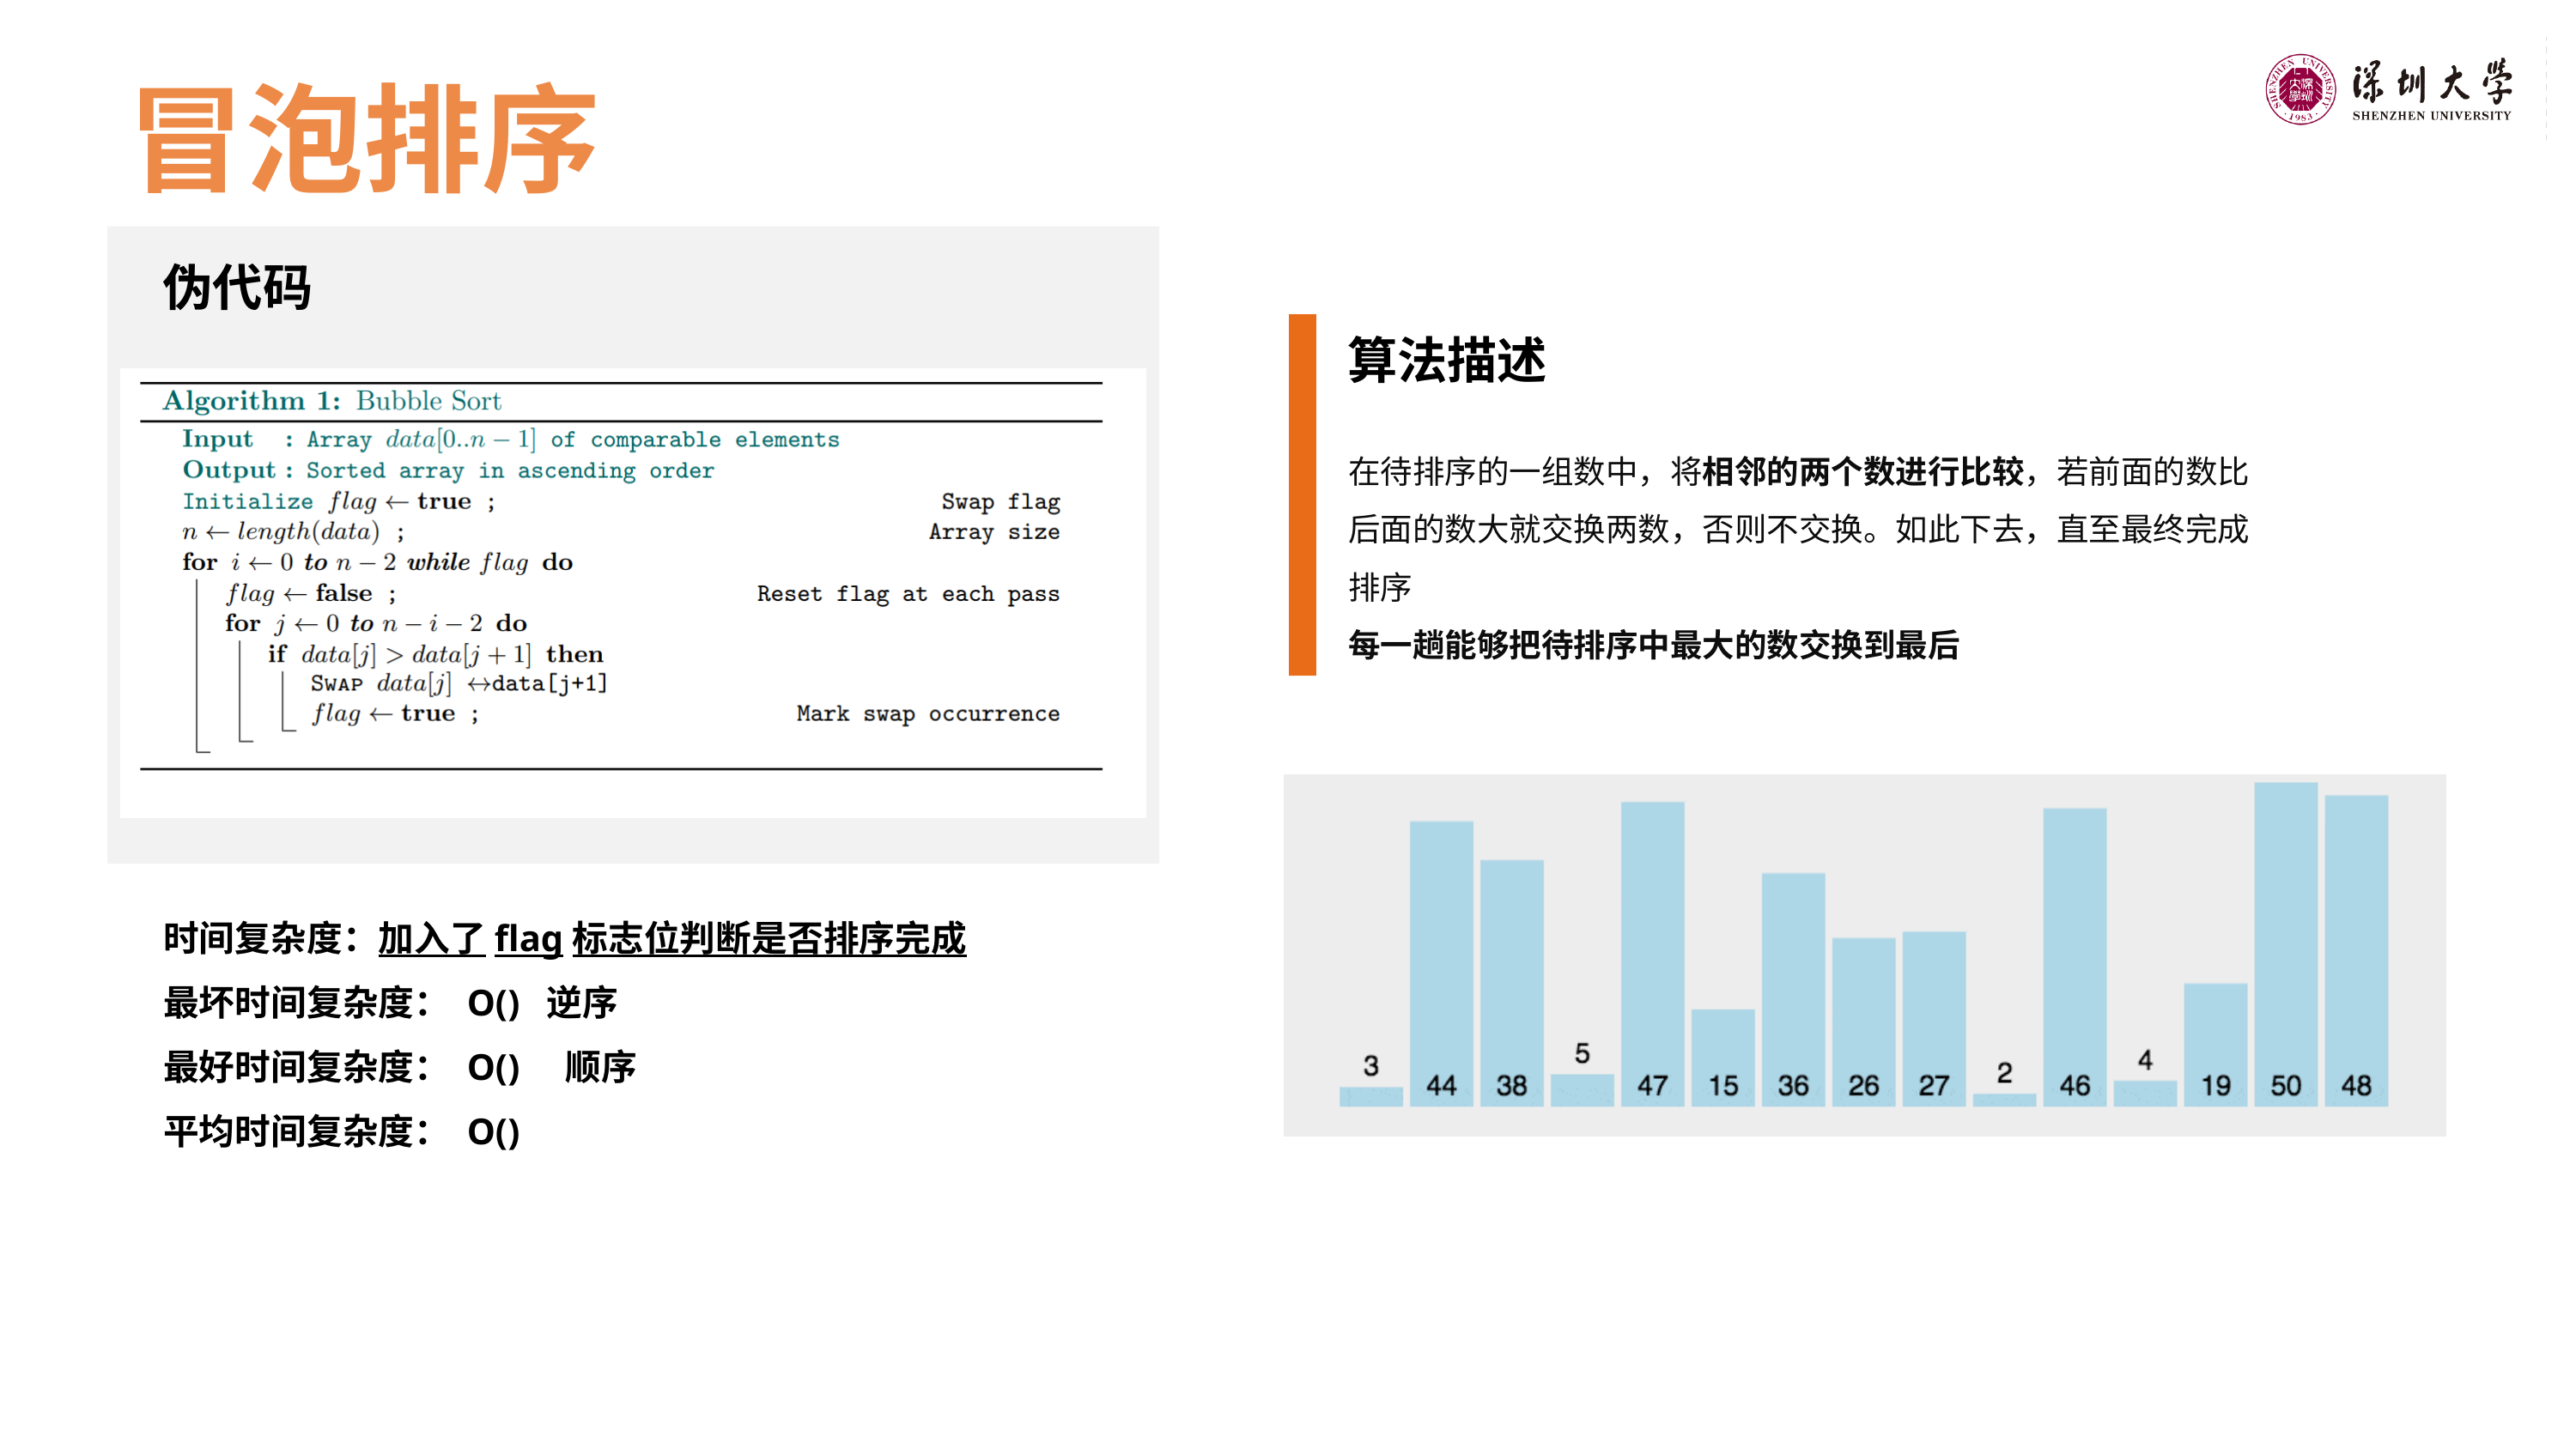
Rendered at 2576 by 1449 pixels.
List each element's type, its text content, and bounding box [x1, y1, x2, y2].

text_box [106, 226, 2280, 864]
picture [1283, 774, 2446, 1137]
picture [120, 368, 1146, 818]
picture [2243, 37, 2548, 144]
text_box 冒泡排序 [0, 59, 846, 214]
